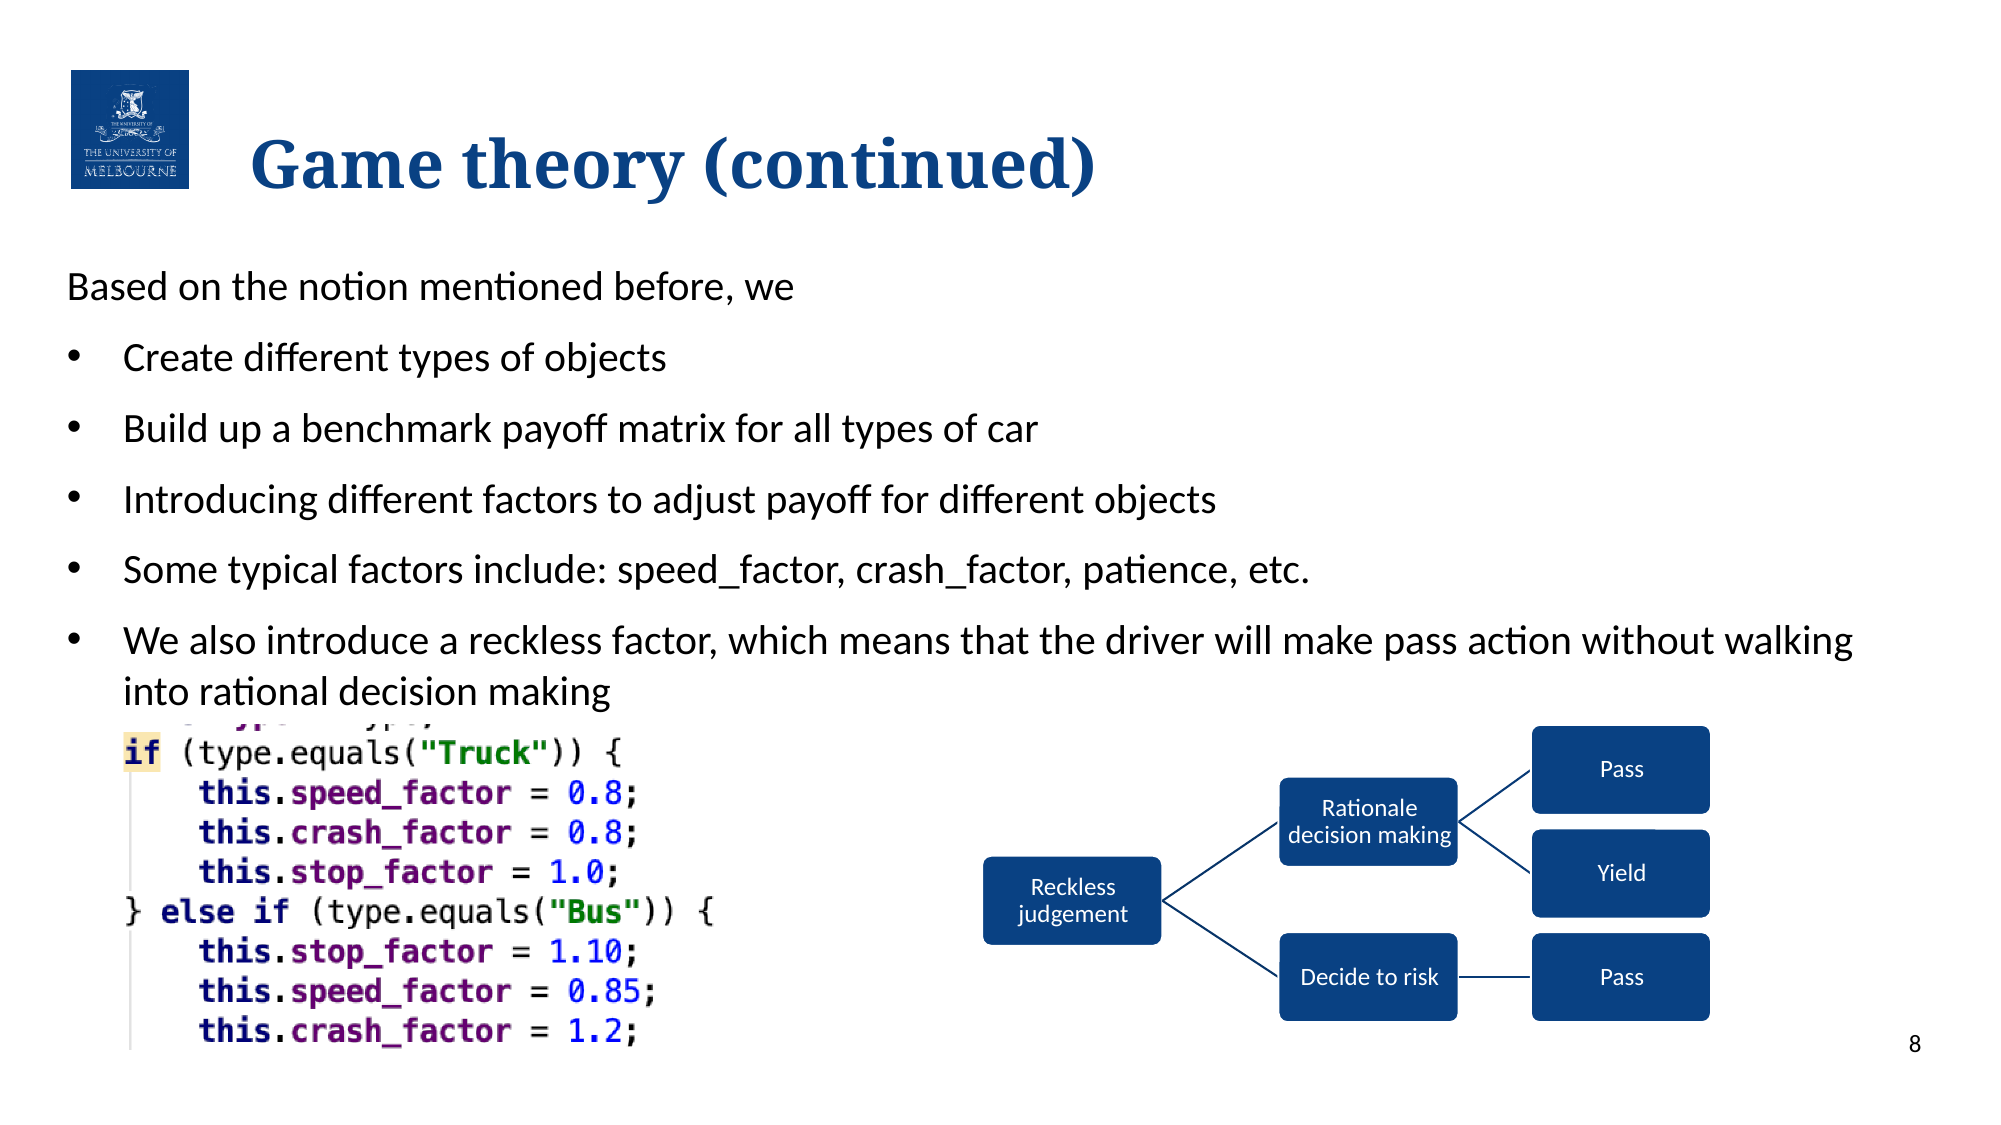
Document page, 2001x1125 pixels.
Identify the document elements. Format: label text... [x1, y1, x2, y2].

list Based on the notion mentioned before, we Create different types of objects Build up a benchmark payoff matrix for all types of car Introducing different factors to adjust payoff for different objects Some typical factors include: speed_factor, crash_factor, patience, etc. We also introduce a reckless factor, which means that the driver will make pass action without walking into rational decision making [51, 251, 1924, 970]
picture [89, 724, 865, 1052]
title Game theory (continued) [234, 64, 1924, 211]
slide_number 8 [1797, 1012, 1922, 1073]
picture [71, 70, 189, 189]
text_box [939, 724, 1798, 1023]
